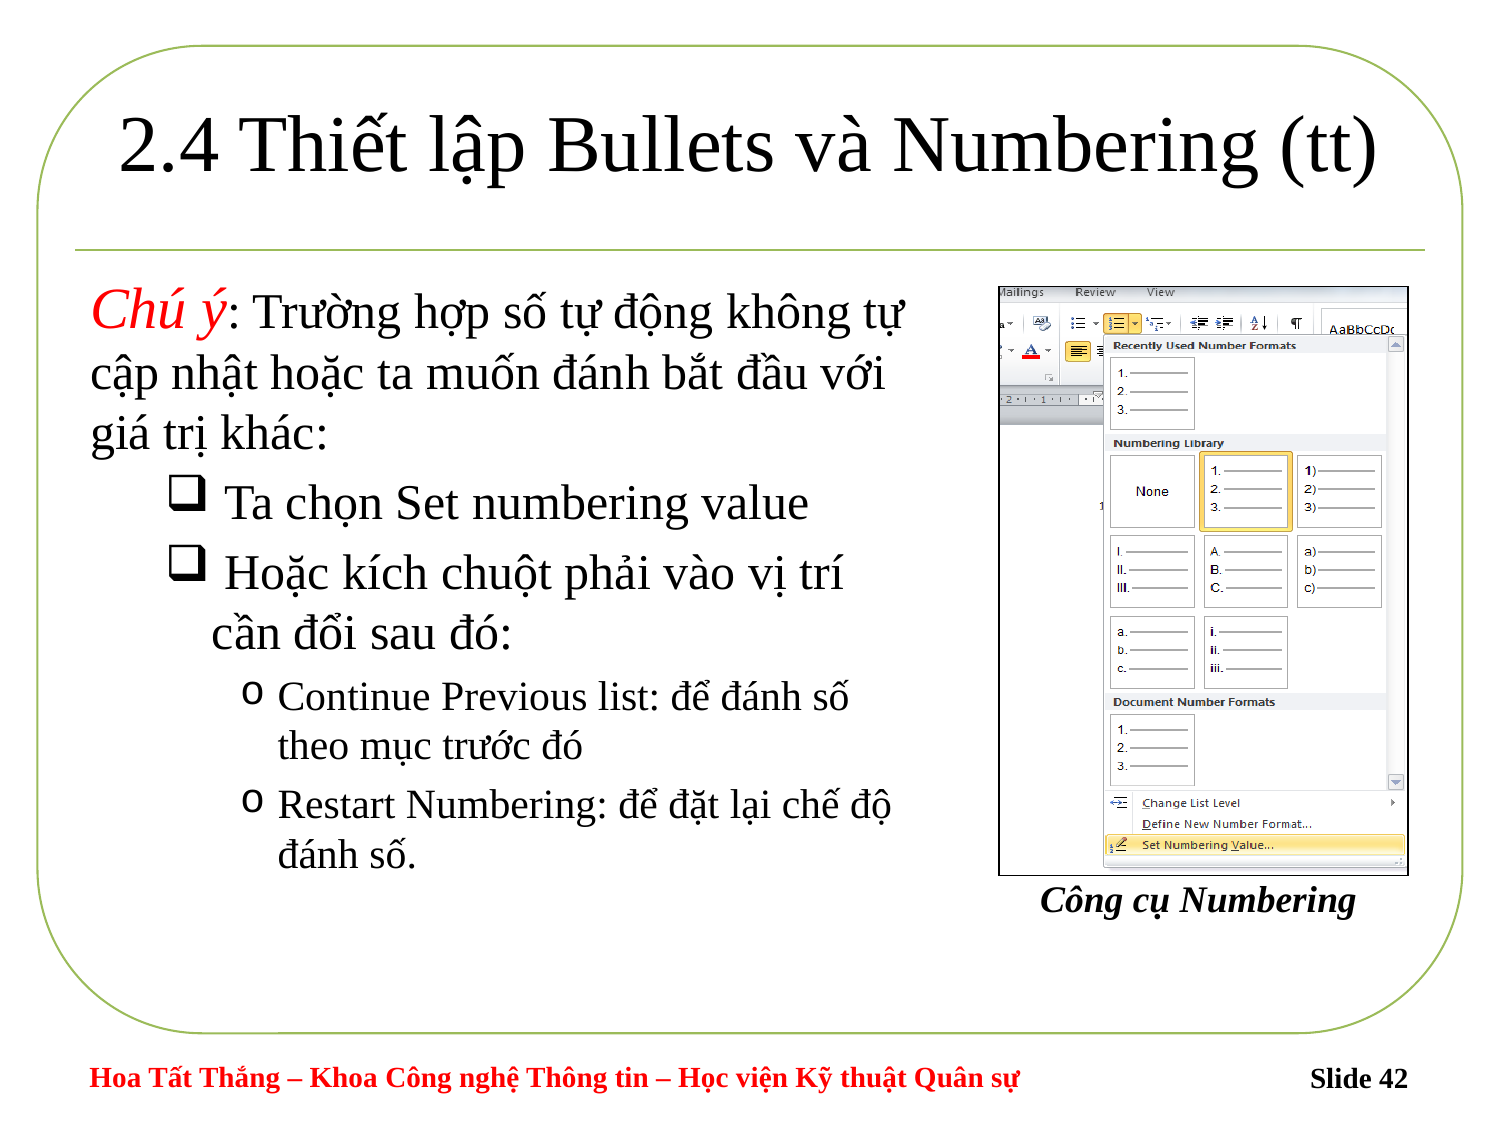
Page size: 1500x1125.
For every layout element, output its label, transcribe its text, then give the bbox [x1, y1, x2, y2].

text_box Công cụ Numbering [989, 867, 1408, 928]
list Chú ý: Trường hợp số tự động không tự cập nhật hoặc ta muốn đánh bắt đầu với giá trị khác: Ta chọn Set numbering value Hoặc kích chuột phải vào vị trí cần đổi sau đó: Continue Previous list: để đánh số theo mục trước đó Restart Numbering: để đặt lại chế độ đánh số. [75, 262, 925, 1005]
picture [999, 287, 1408, 876]
title 2.4 Thiết lập Bullets và Numbering (tt) [75, 45, 1425, 233]
